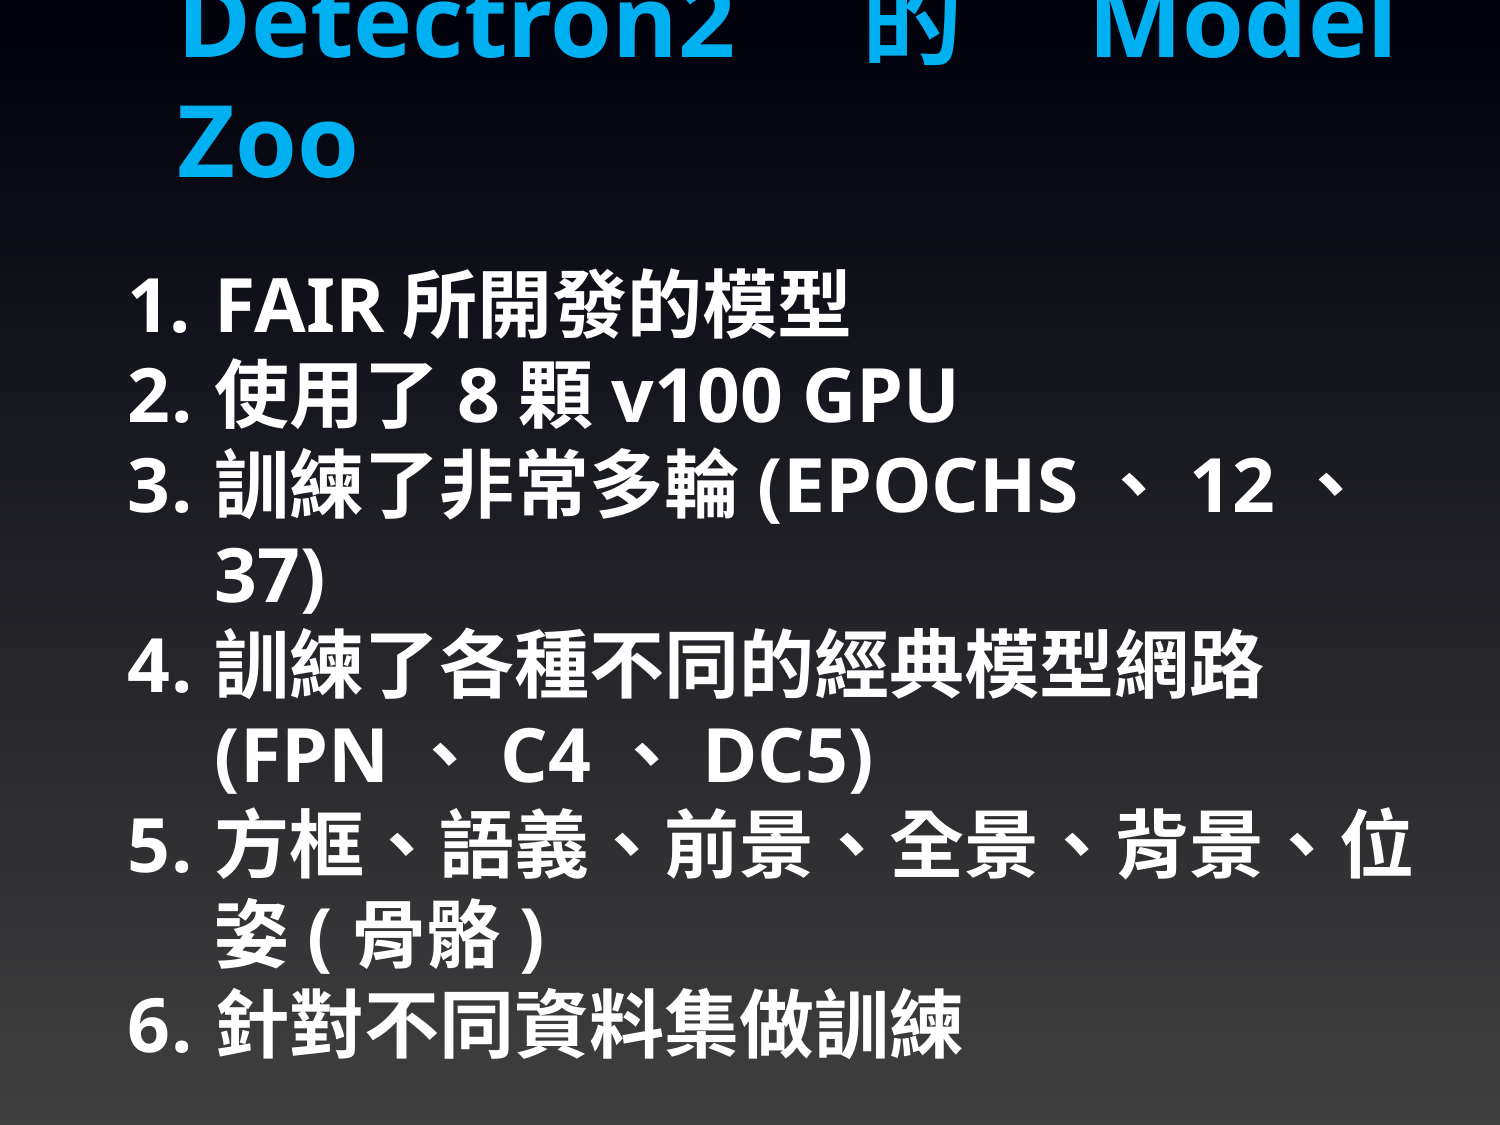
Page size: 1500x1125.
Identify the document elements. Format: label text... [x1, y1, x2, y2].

list Detectron2的Model Zoo [162, 50, 1413, 213]
text_box FAIR所開發的模型 使用了8顆v100 GPU 訓練了非常多輪(EPOCHS、12、37) 訓練了各種不同的經典模型網路(FPN、C4、DC5) 方框、語義、前景、全景、背景、位姿(骨骼) 針對不同資料集做訓練 [112, 249, 1438, 1075]
